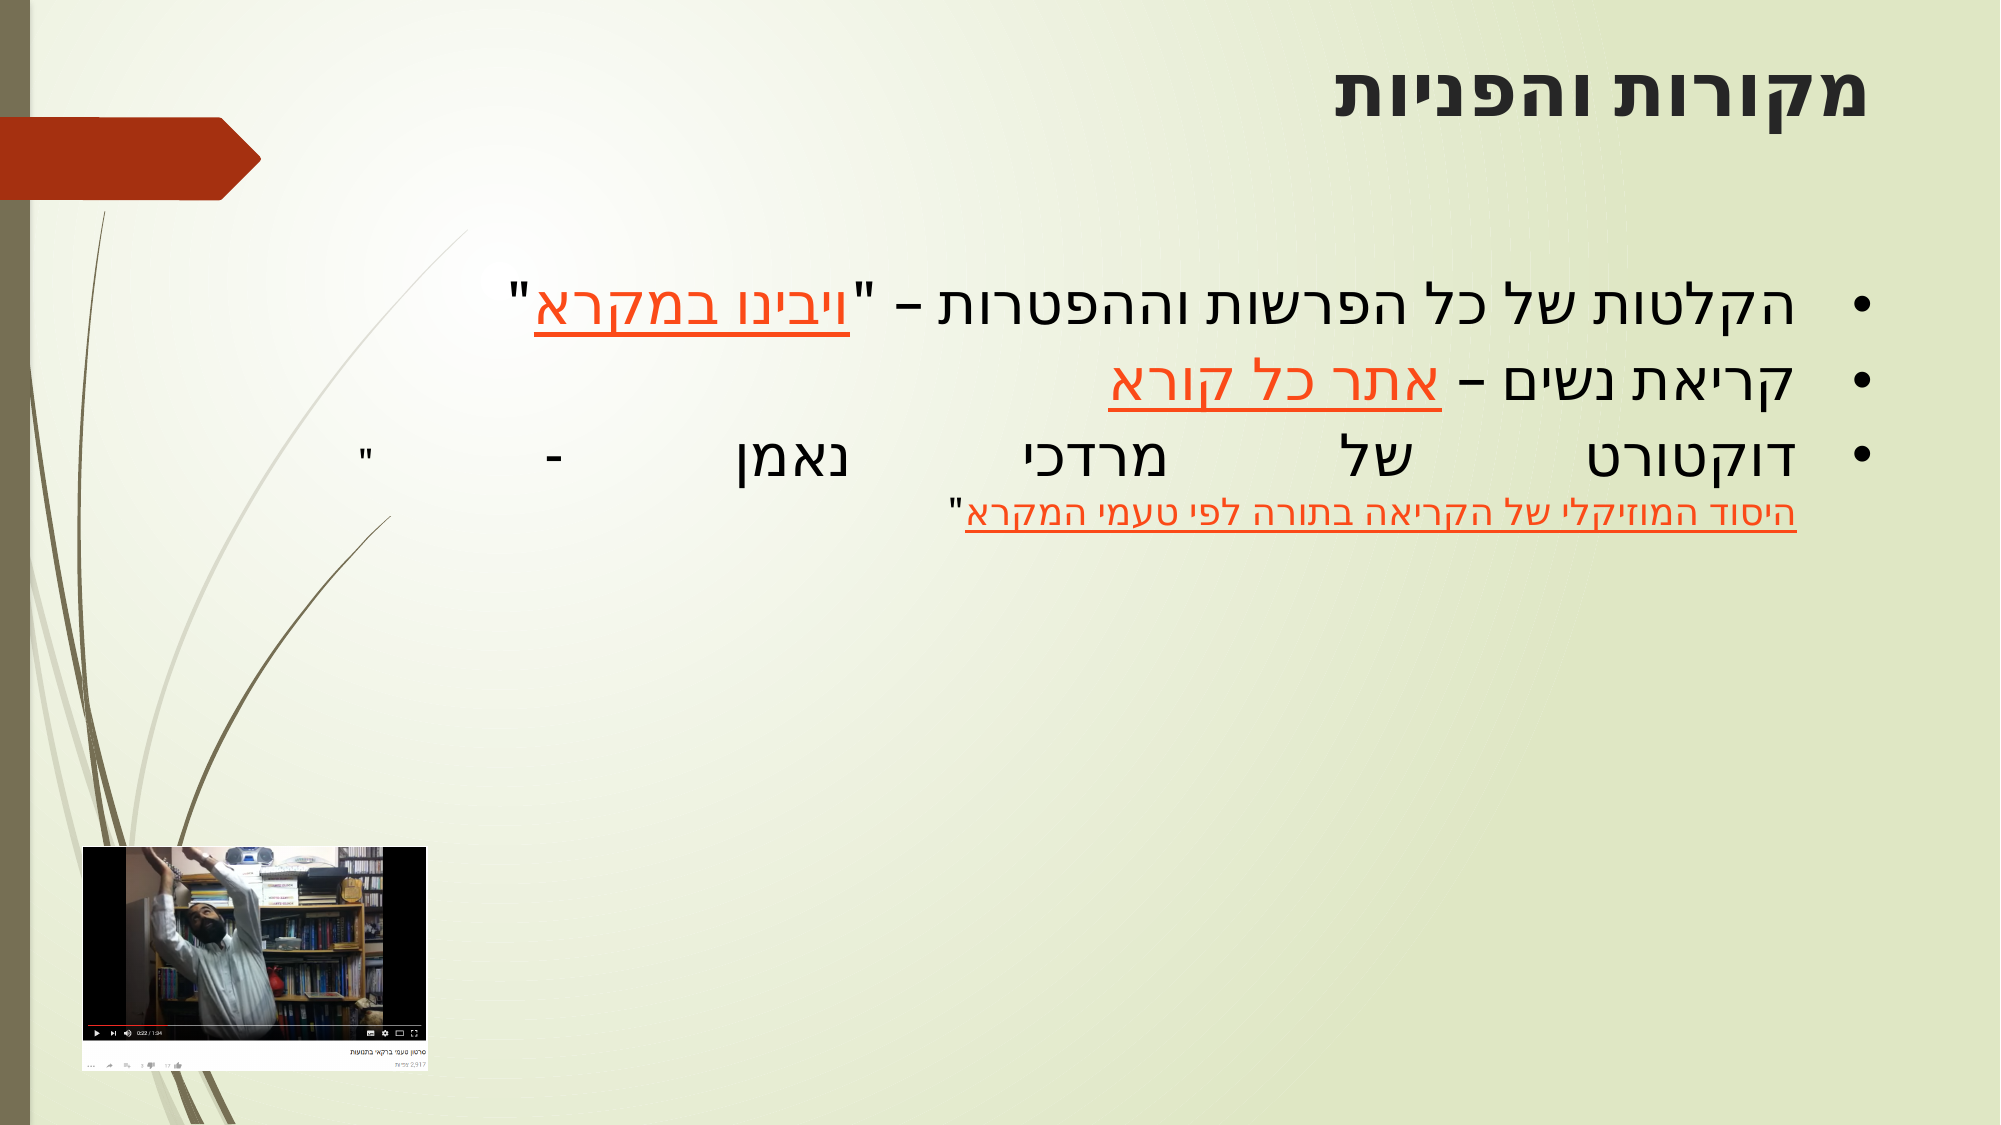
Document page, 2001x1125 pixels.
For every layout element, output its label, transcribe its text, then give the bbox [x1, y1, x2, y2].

picture [82, 846, 429, 1071]
text_box הקלטות של כל הפרשות וההפטרות – "ויבינו במקרא" קריאת נשים – אתר כל קורא דוקטורט של מרדכי נאמן - "היסוד המוזיקלי של הקריאה בתורה לפי טעמי המקרא" [341, 258, 1888, 584]
title מקורות והפניות [425, 33, 1888, 186]
